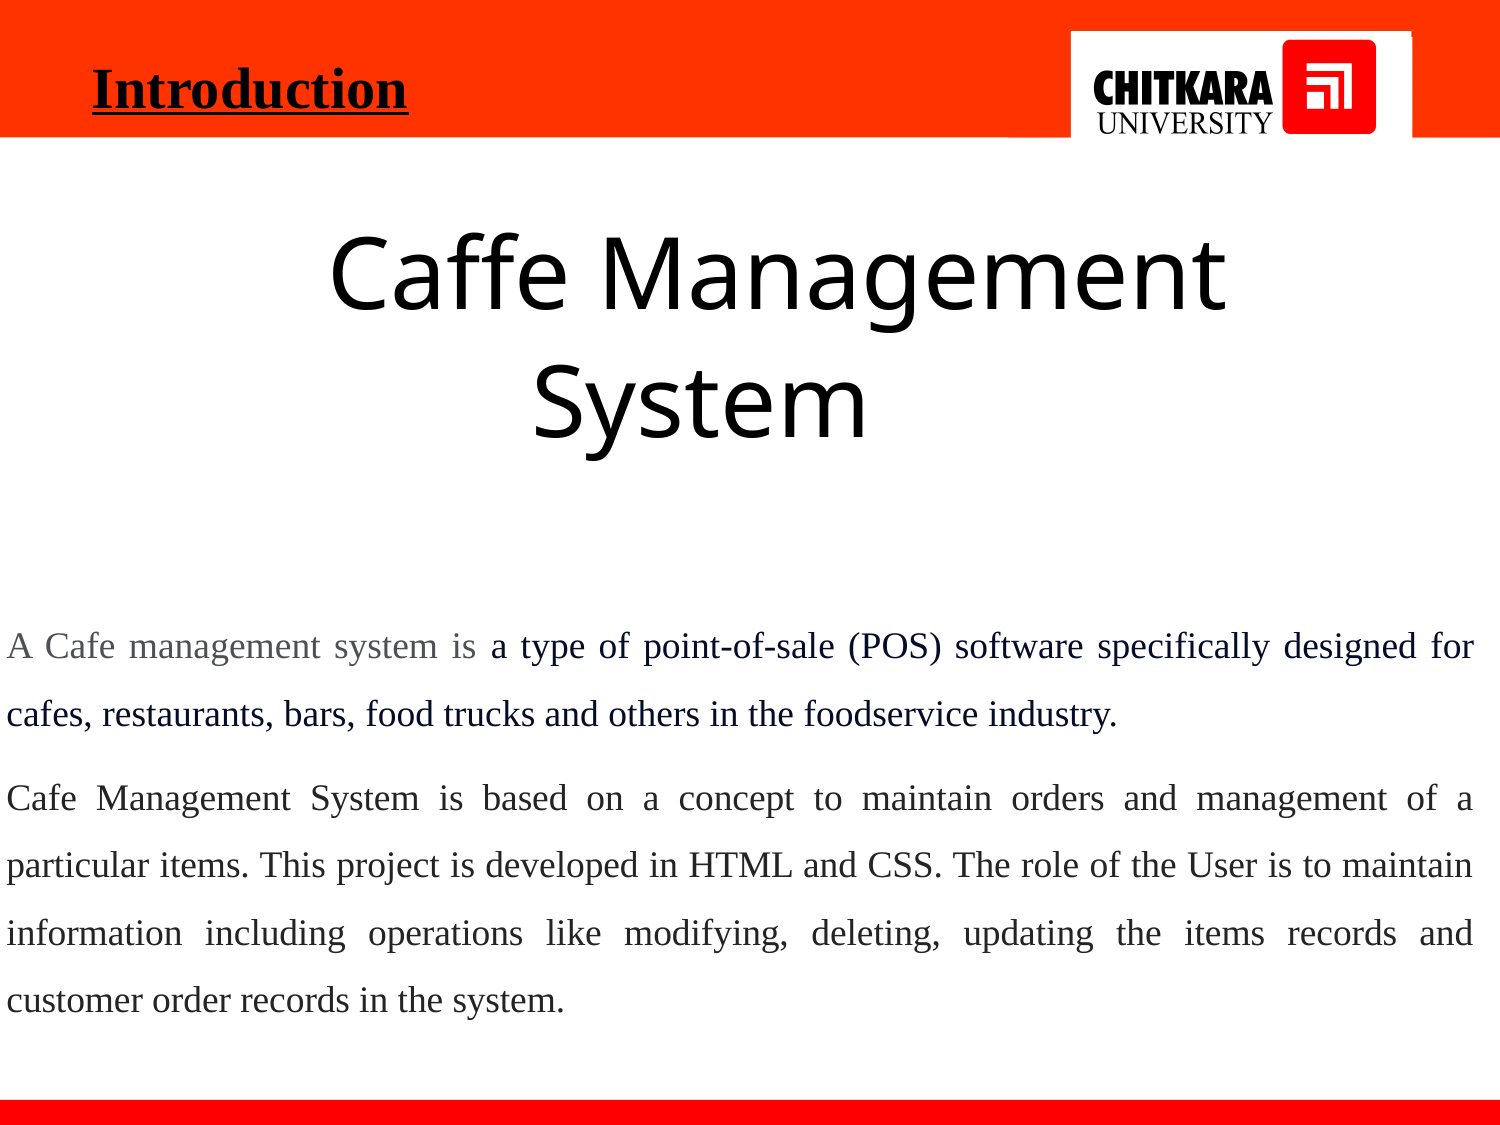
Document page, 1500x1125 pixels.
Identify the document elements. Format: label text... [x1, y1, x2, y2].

text_box Caffe Management System [95, 164, 1281, 465]
picture [1074, 37, 1391, 138]
text_box Introduction [84, 42, 956, 128]
text_box A Cafe management system is a type of point-of-sale (POS) software specifically designed for cafes, restaurants, bars, food trucks and others in the foodservice industry. Cafe Management System is based on a concept to maintain orders and management of a particular items. This project is developed in HTML and CSS. The role of the User is to maintain information including operations like modifying, deleting, updating the items records and customer order records in the system. [0, 591, 1483, 1112]
